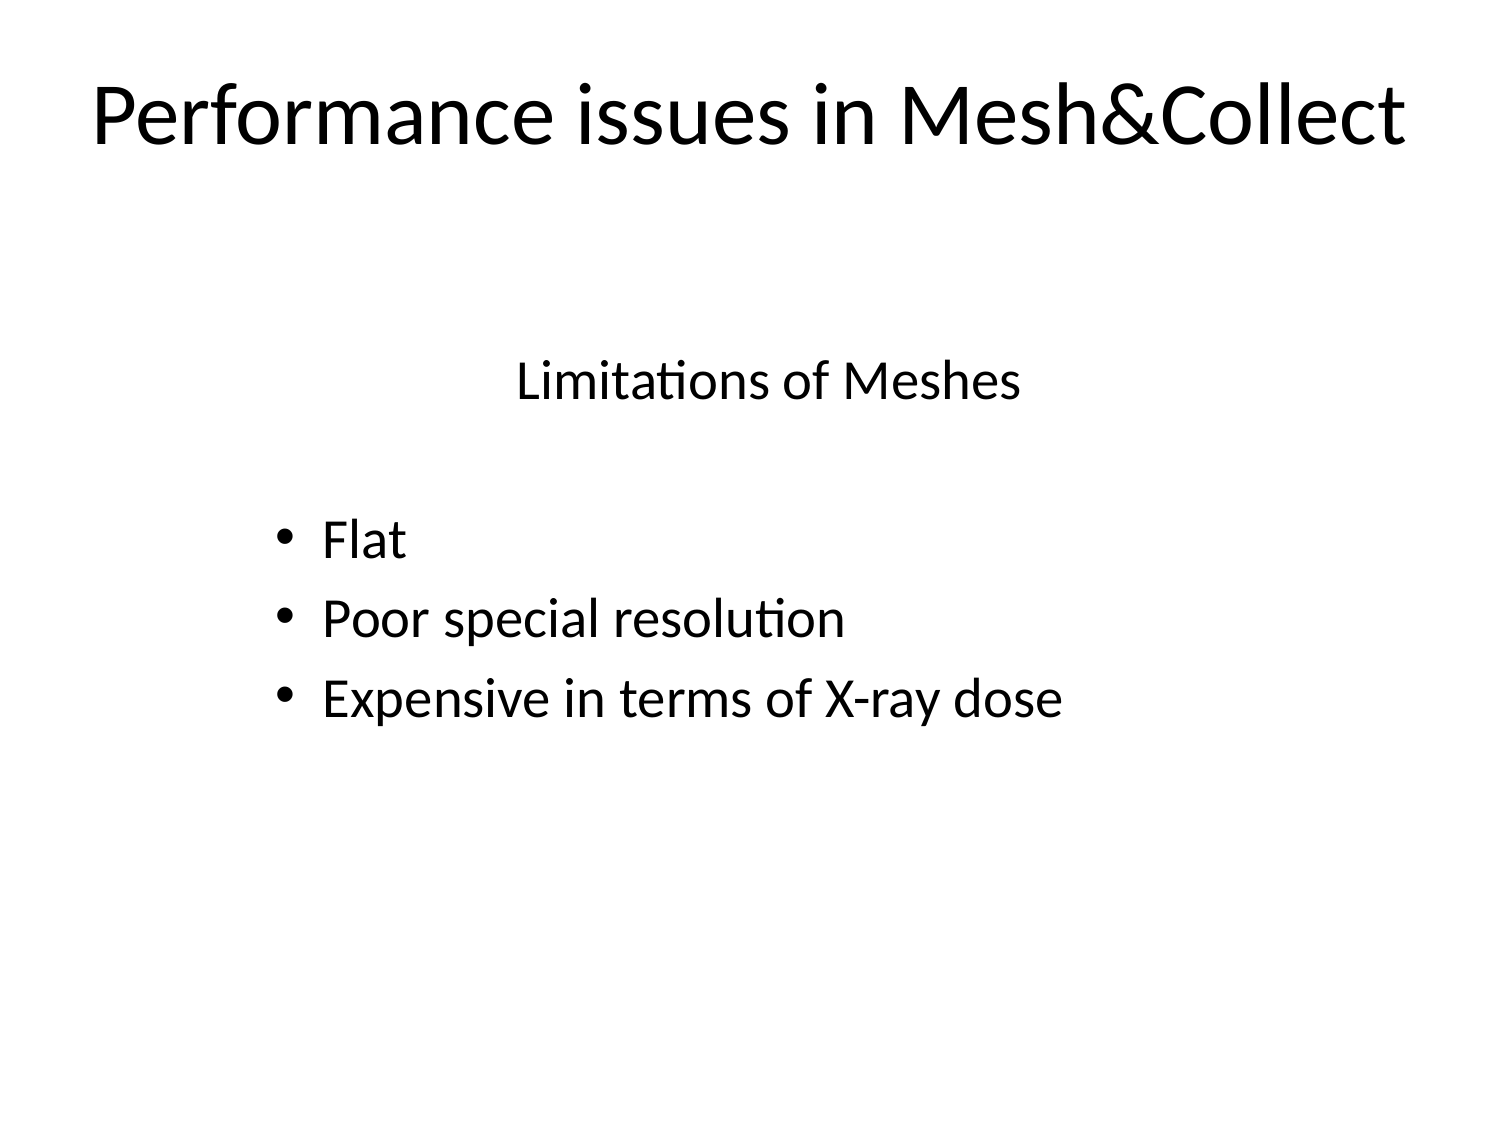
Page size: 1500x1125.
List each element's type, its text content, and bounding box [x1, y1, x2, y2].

text_box Performance issues in Mesh&Collect [75, 45, 1425, 173]
text_box Limitations of Meshes Flat Poor special resolution Expensive in terms of X-ray dose [260, 335, 1280, 740]
